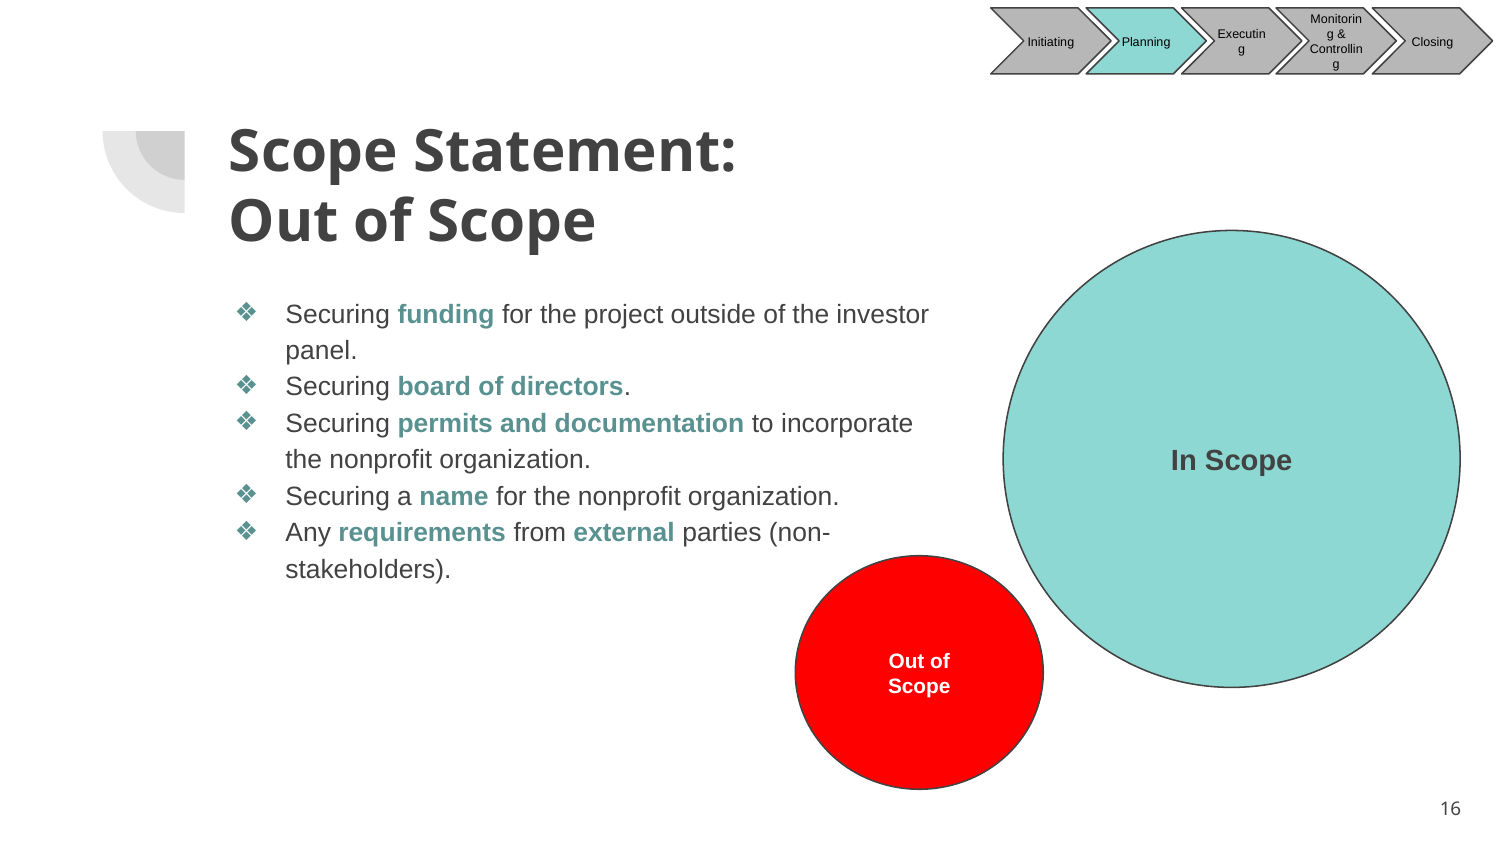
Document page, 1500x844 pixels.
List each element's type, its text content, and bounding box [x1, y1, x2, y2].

title Scope Statement: Out of Scope [213, 97, 777, 276]
subtitle Securing funding for the project outside of the investor panel. Securing board of directors. Securing permits and documentation to incorporate the nonprofit organization. Securing a name for the nonprofit organization. Any requirements from external parties (non-stakeholders). [195, 276, 958, 614]
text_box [795, 555, 1044, 790]
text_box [1002, 230, 1461, 688]
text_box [990, 7, 1493, 75]
slide_number ‹#› [1386, 777, 1477, 842]
